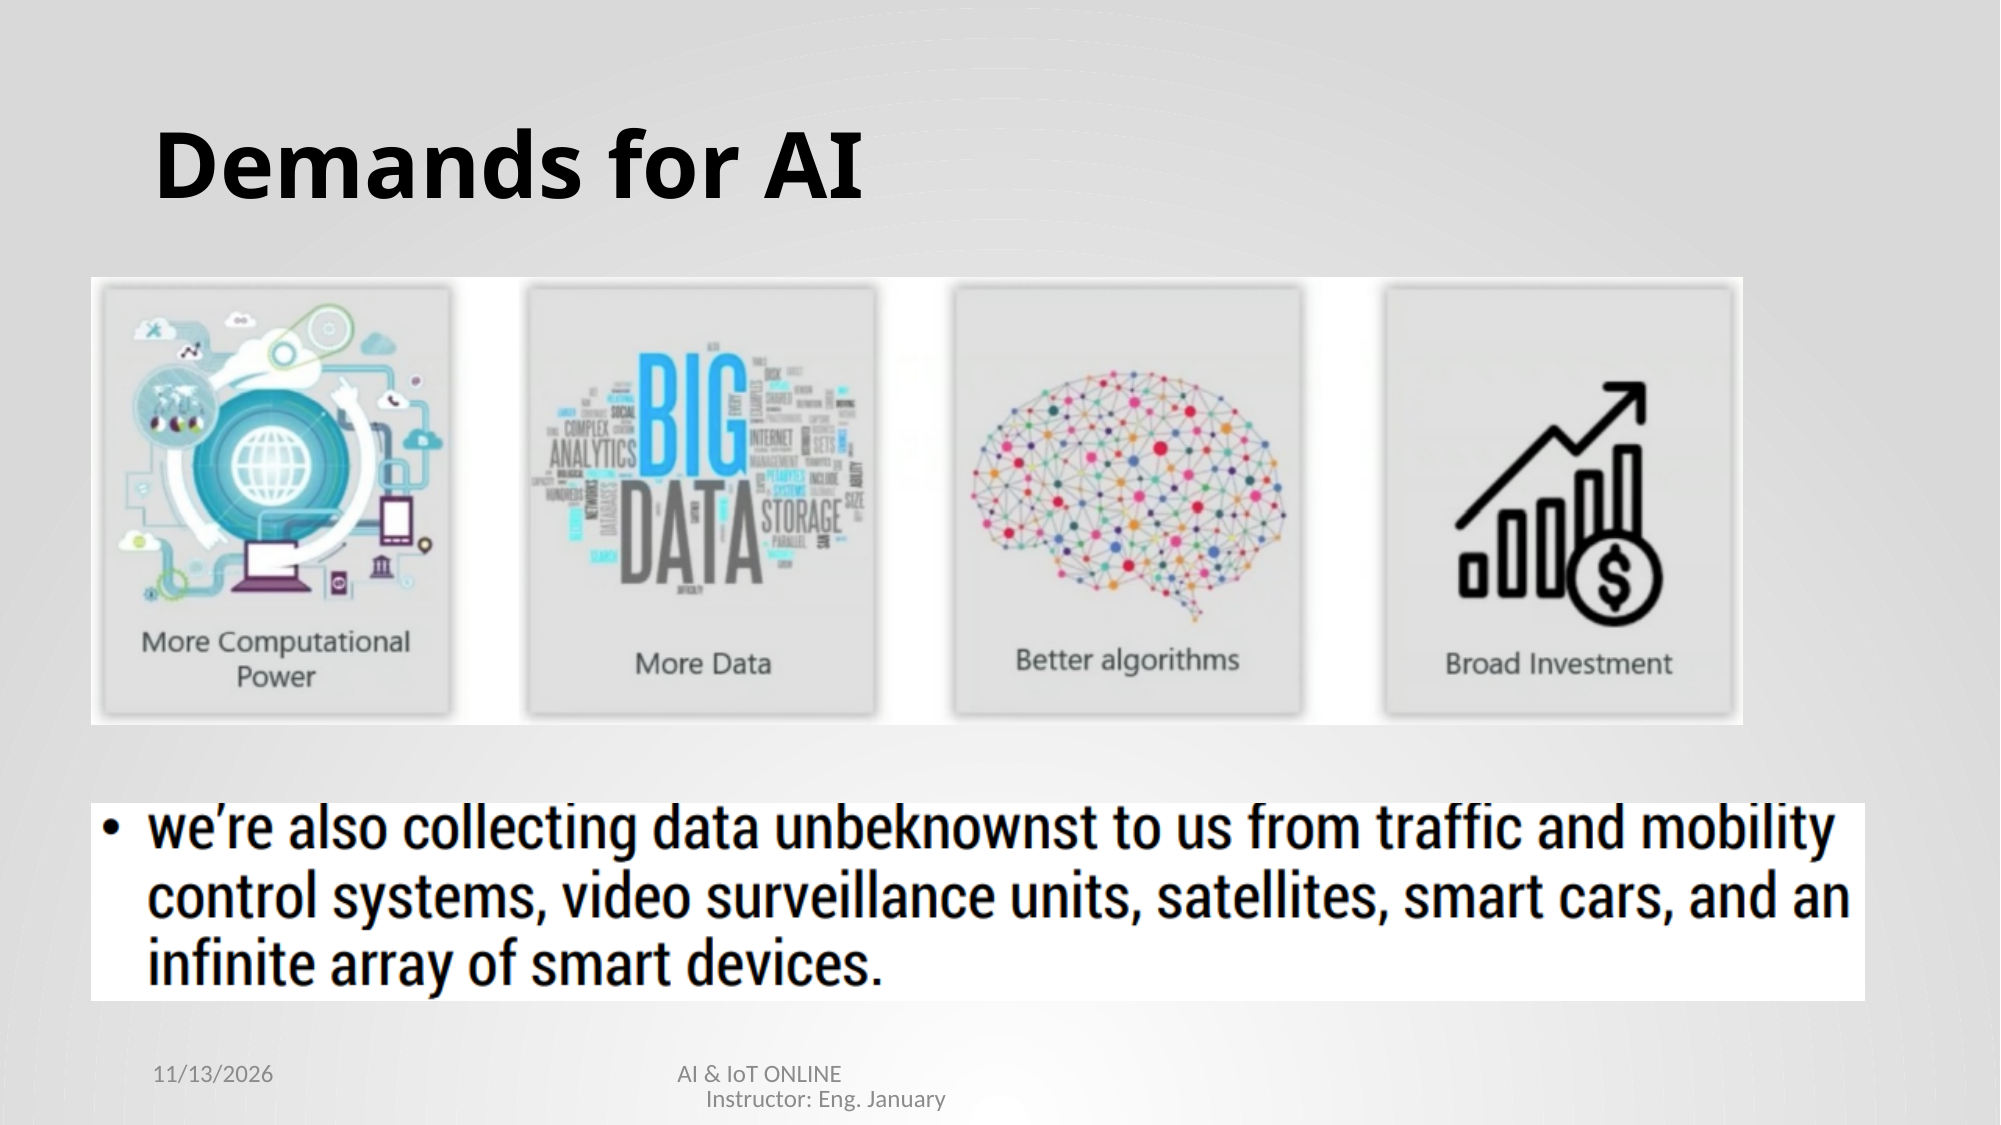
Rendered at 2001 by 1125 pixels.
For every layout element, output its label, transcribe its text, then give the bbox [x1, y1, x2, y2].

picture [91, 803, 1865, 1001]
footer AI & IoT ONLINE Instructor: Eng. January [662, 1042, 1338, 1103]
title Demands for AI [137, 59, 1863, 278]
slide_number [137, 1042, 588, 1103]
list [91, 277, 1743, 725]
